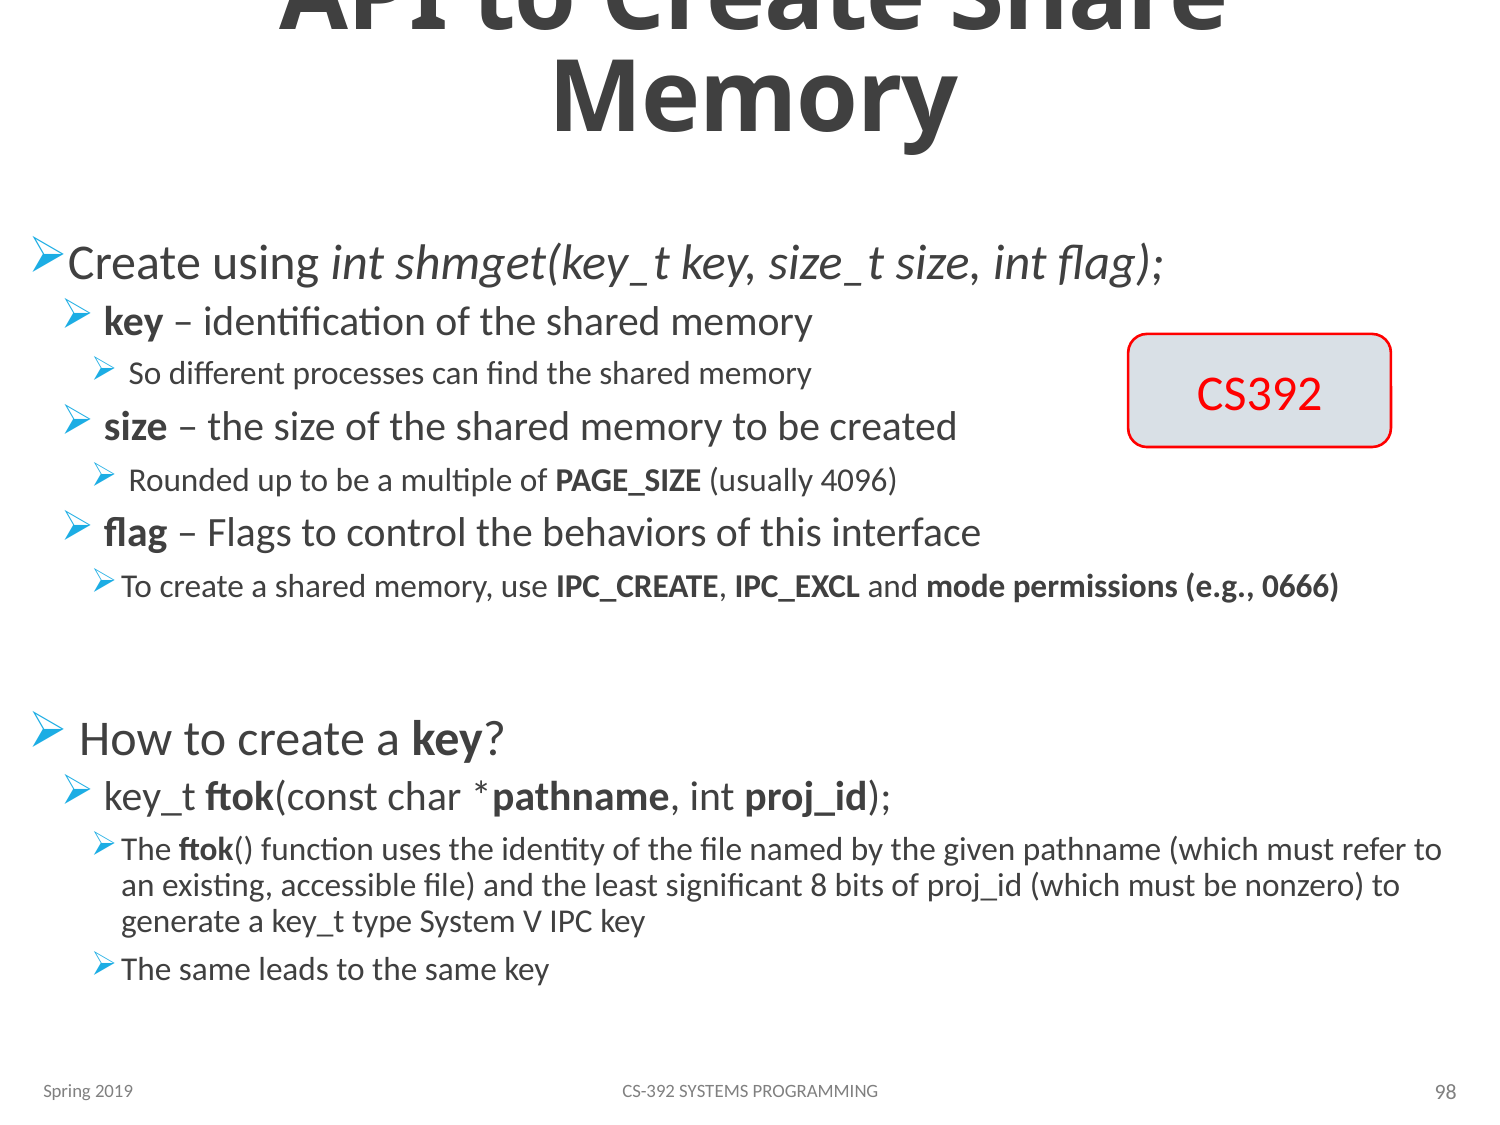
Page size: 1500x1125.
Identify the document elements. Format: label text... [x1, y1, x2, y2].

slide_number 98 [1310, 1060, 1472, 1121]
footer CS-392 Systems Programming [453, 1059, 1047, 1120]
text_box CS392 [1126, 332, 1393, 449]
slide_number Spring 2019 [28, 1059, 333, 1120]
title API to Create Share Memory [135, 5, 1373, 160]
list Create using int shmget(key_t key, size_t size, int flag); key – identification of the shared memory So different processes can find the shared memory size – the size of the shared memory to be created Rounded up to be a multiple of PAGE_SIZE (usually 4096) flag – Flags to control the behaviors of this interface To create a shared memory, use IPC_CREATE, IPC_EXCL and mode permissions (e.g., 0666) How to create a key? key_t ftok(const char *pathname, int proj_id); The ftok() function uses the identity of the file named by the given pathname (which must refer to an existing, accessible file) and the least significant 8 bits of proj_id (which must be nonzero) to generate a key_t type System V IPC key The same leads to the same key [28, 229, 1472, 1021]
